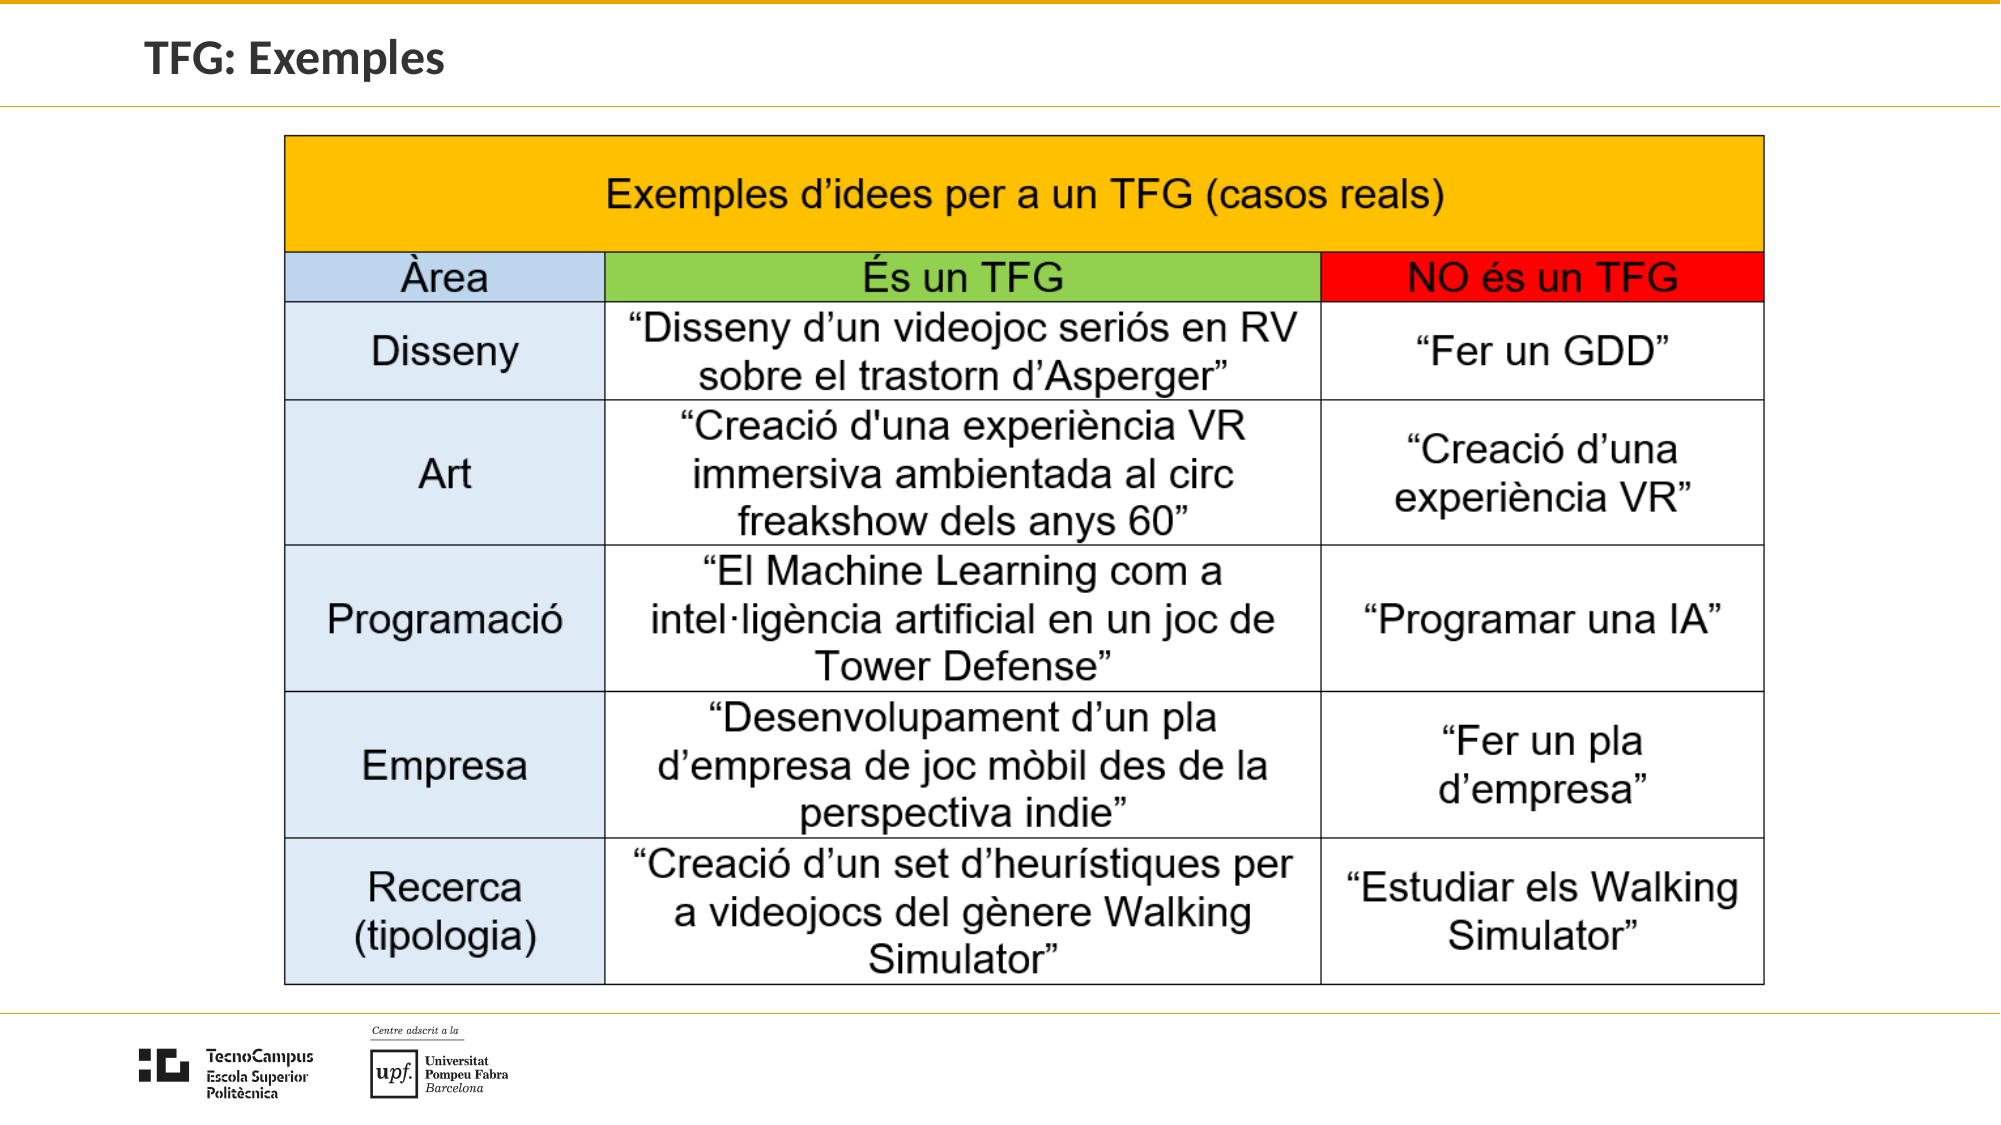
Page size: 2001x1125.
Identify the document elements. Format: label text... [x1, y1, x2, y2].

picture [137, 1026, 510, 1099]
picture [279, 126, 1775, 997]
title TFG: Exemples [136, 9, 1863, 107]
